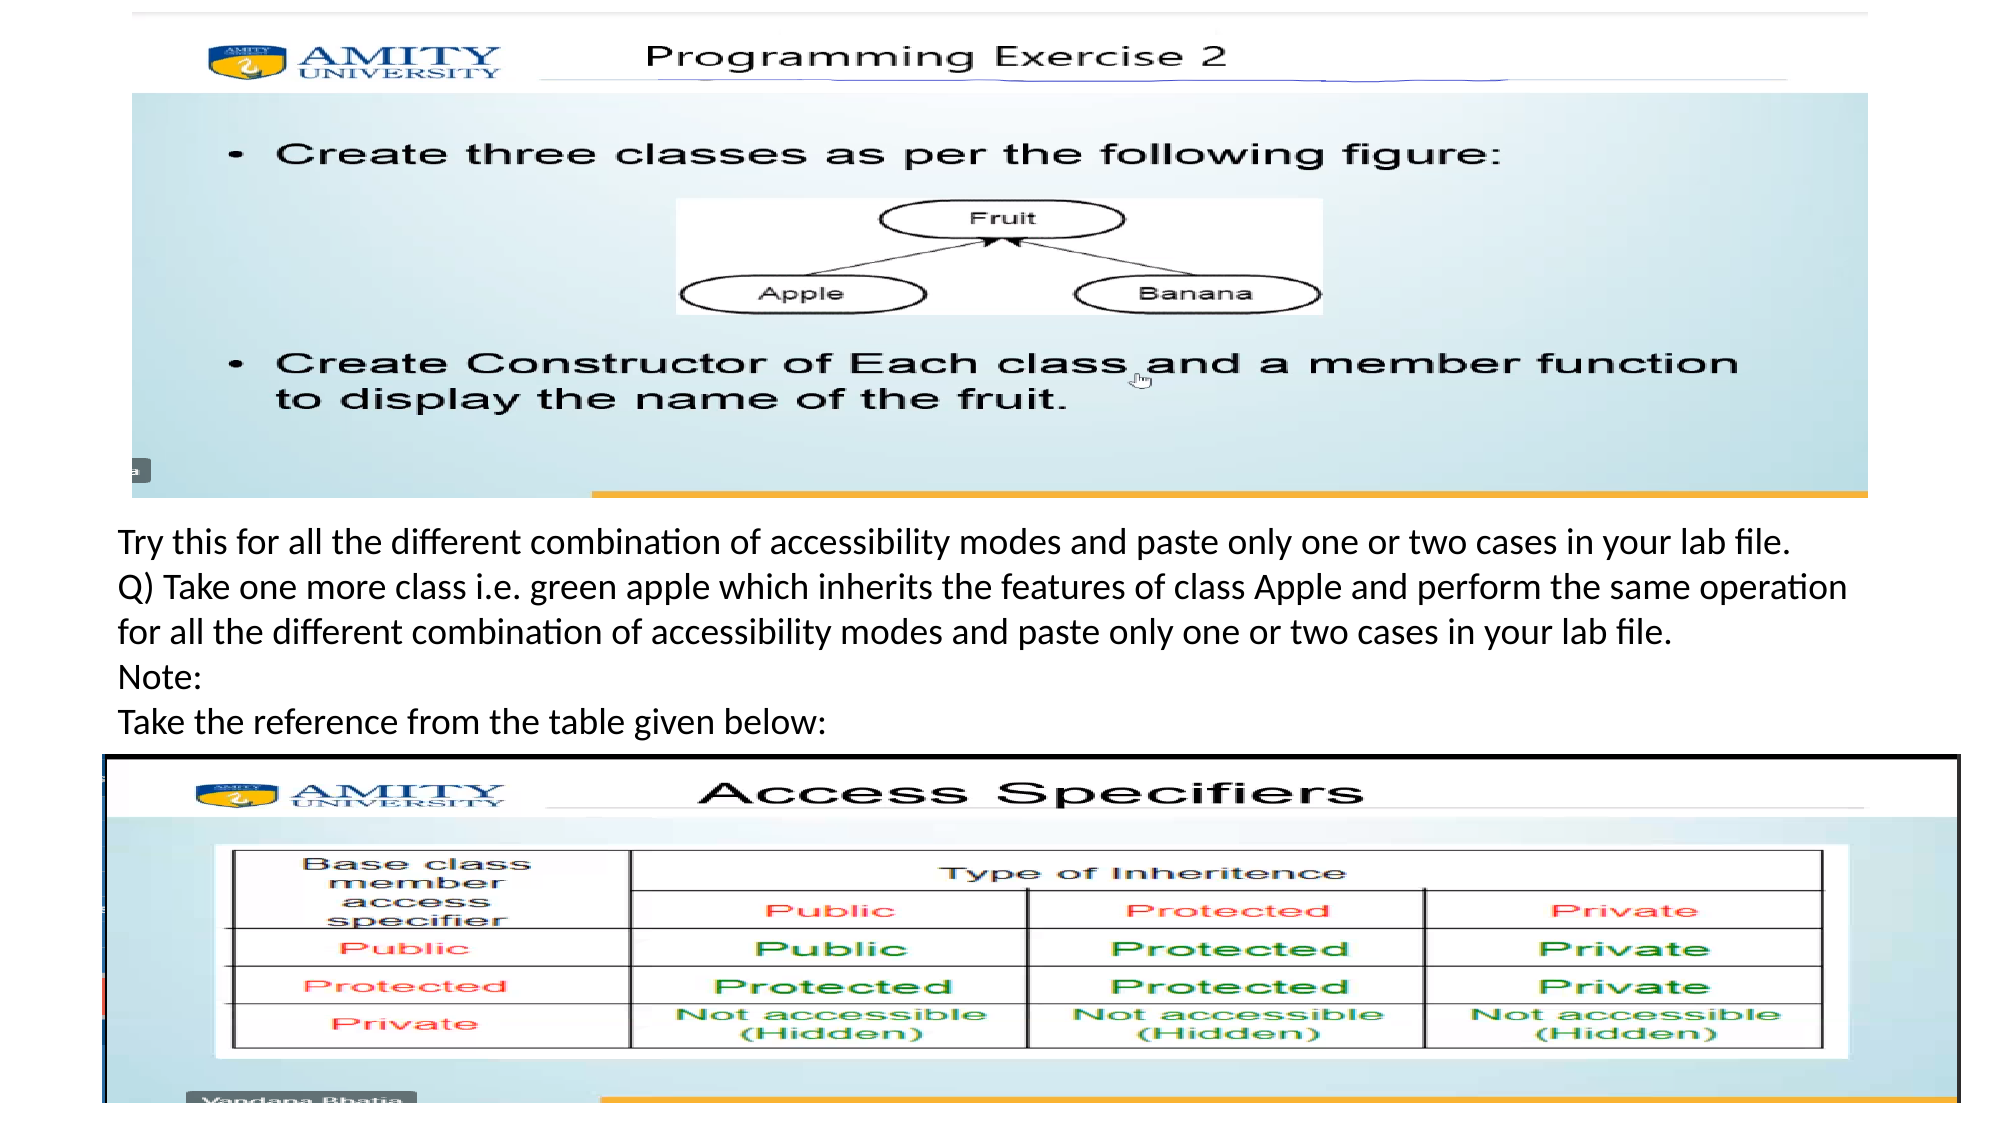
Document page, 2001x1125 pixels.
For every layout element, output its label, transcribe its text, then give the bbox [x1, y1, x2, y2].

picture [102, 754, 1961, 1104]
picture [132, 12, 1868, 498]
text_box Try this for all the different combination of accessibility modes and paste only one or two cases in your lab file. Q) Take one more class i.e. green apple which inherits the features of class Apple and perform the same operation for all the different combination of accessibility modes and paste only one or two cases in your lab file. Note: Take the reference from the table given below: [102, 509, 1898, 750]
